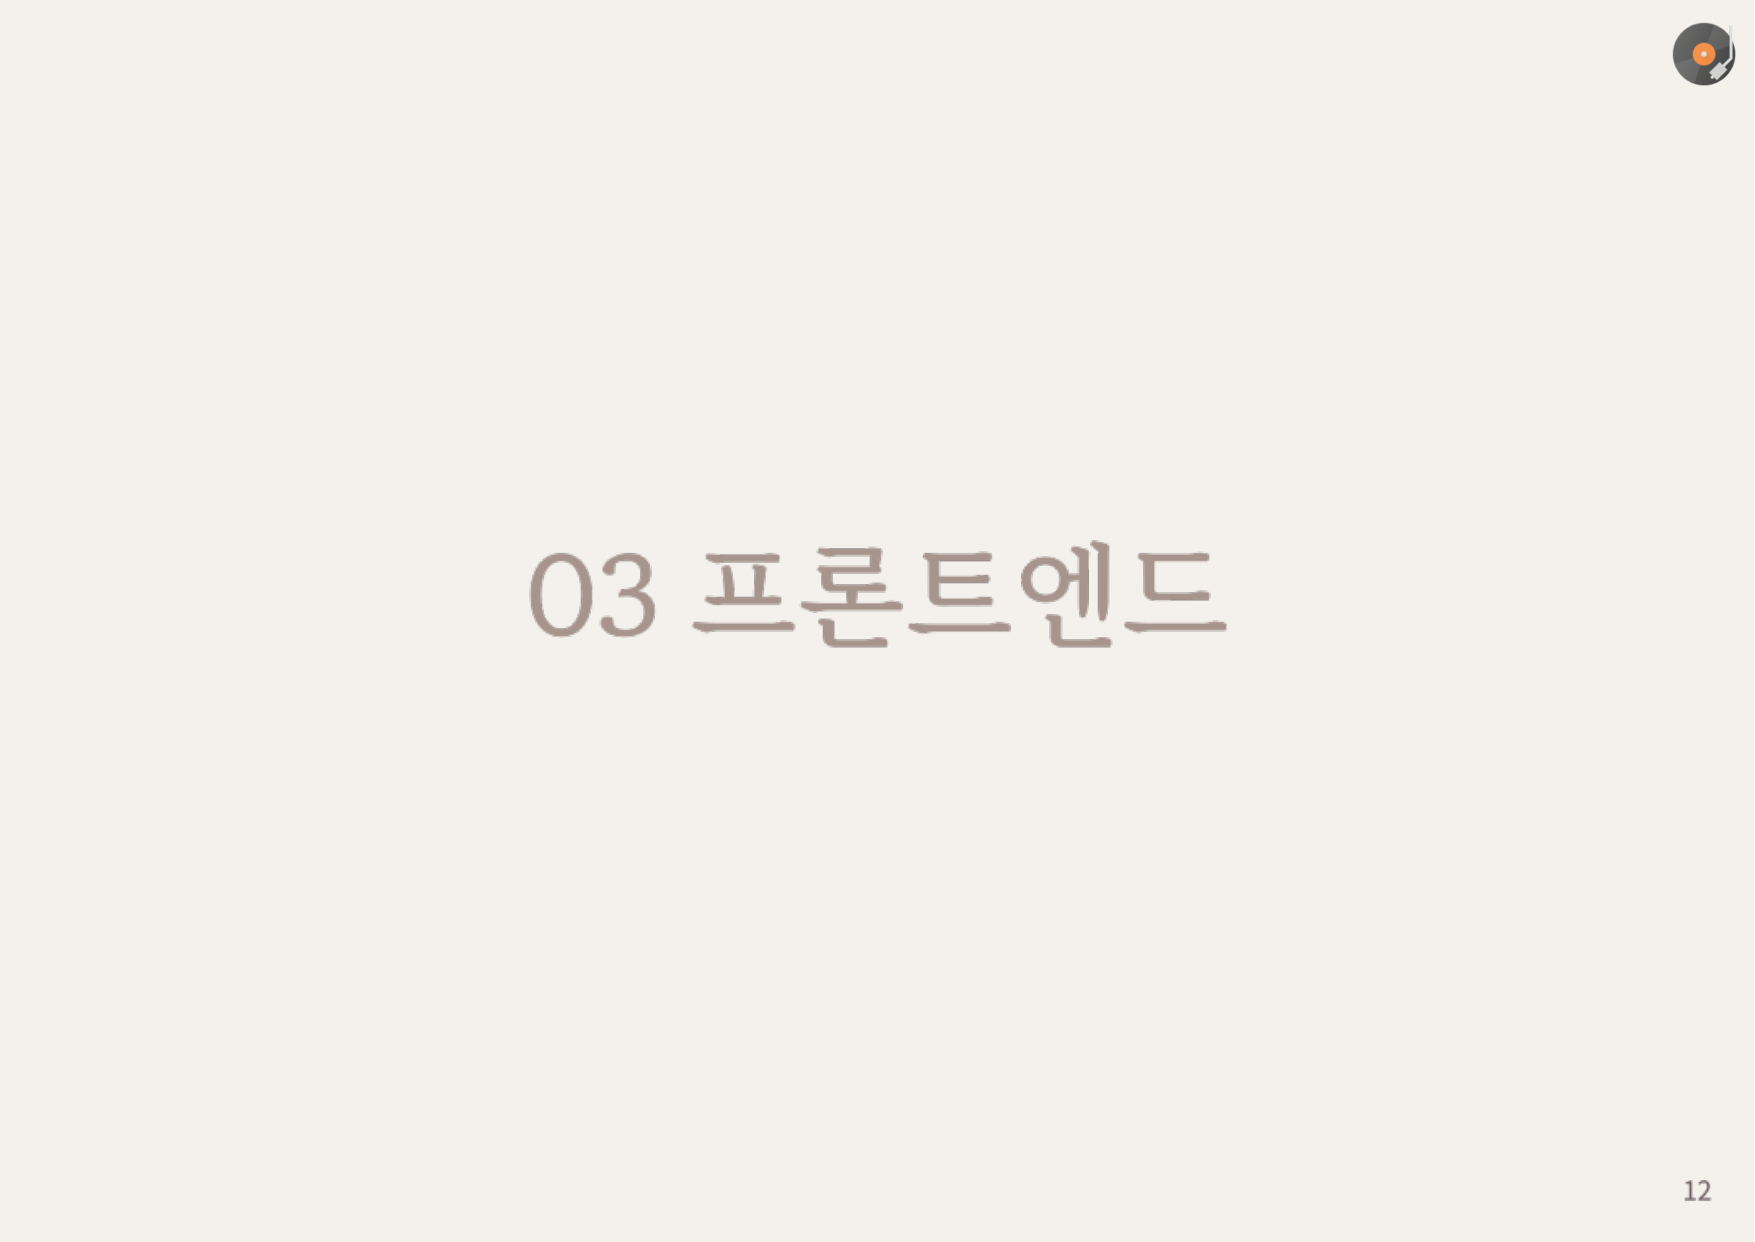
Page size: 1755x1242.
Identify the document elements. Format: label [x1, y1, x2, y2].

picture [182, 483, 1492, 780]
picture [1380, 1153, 1755, 1234]
picture [1670, 20, 1738, 88]
